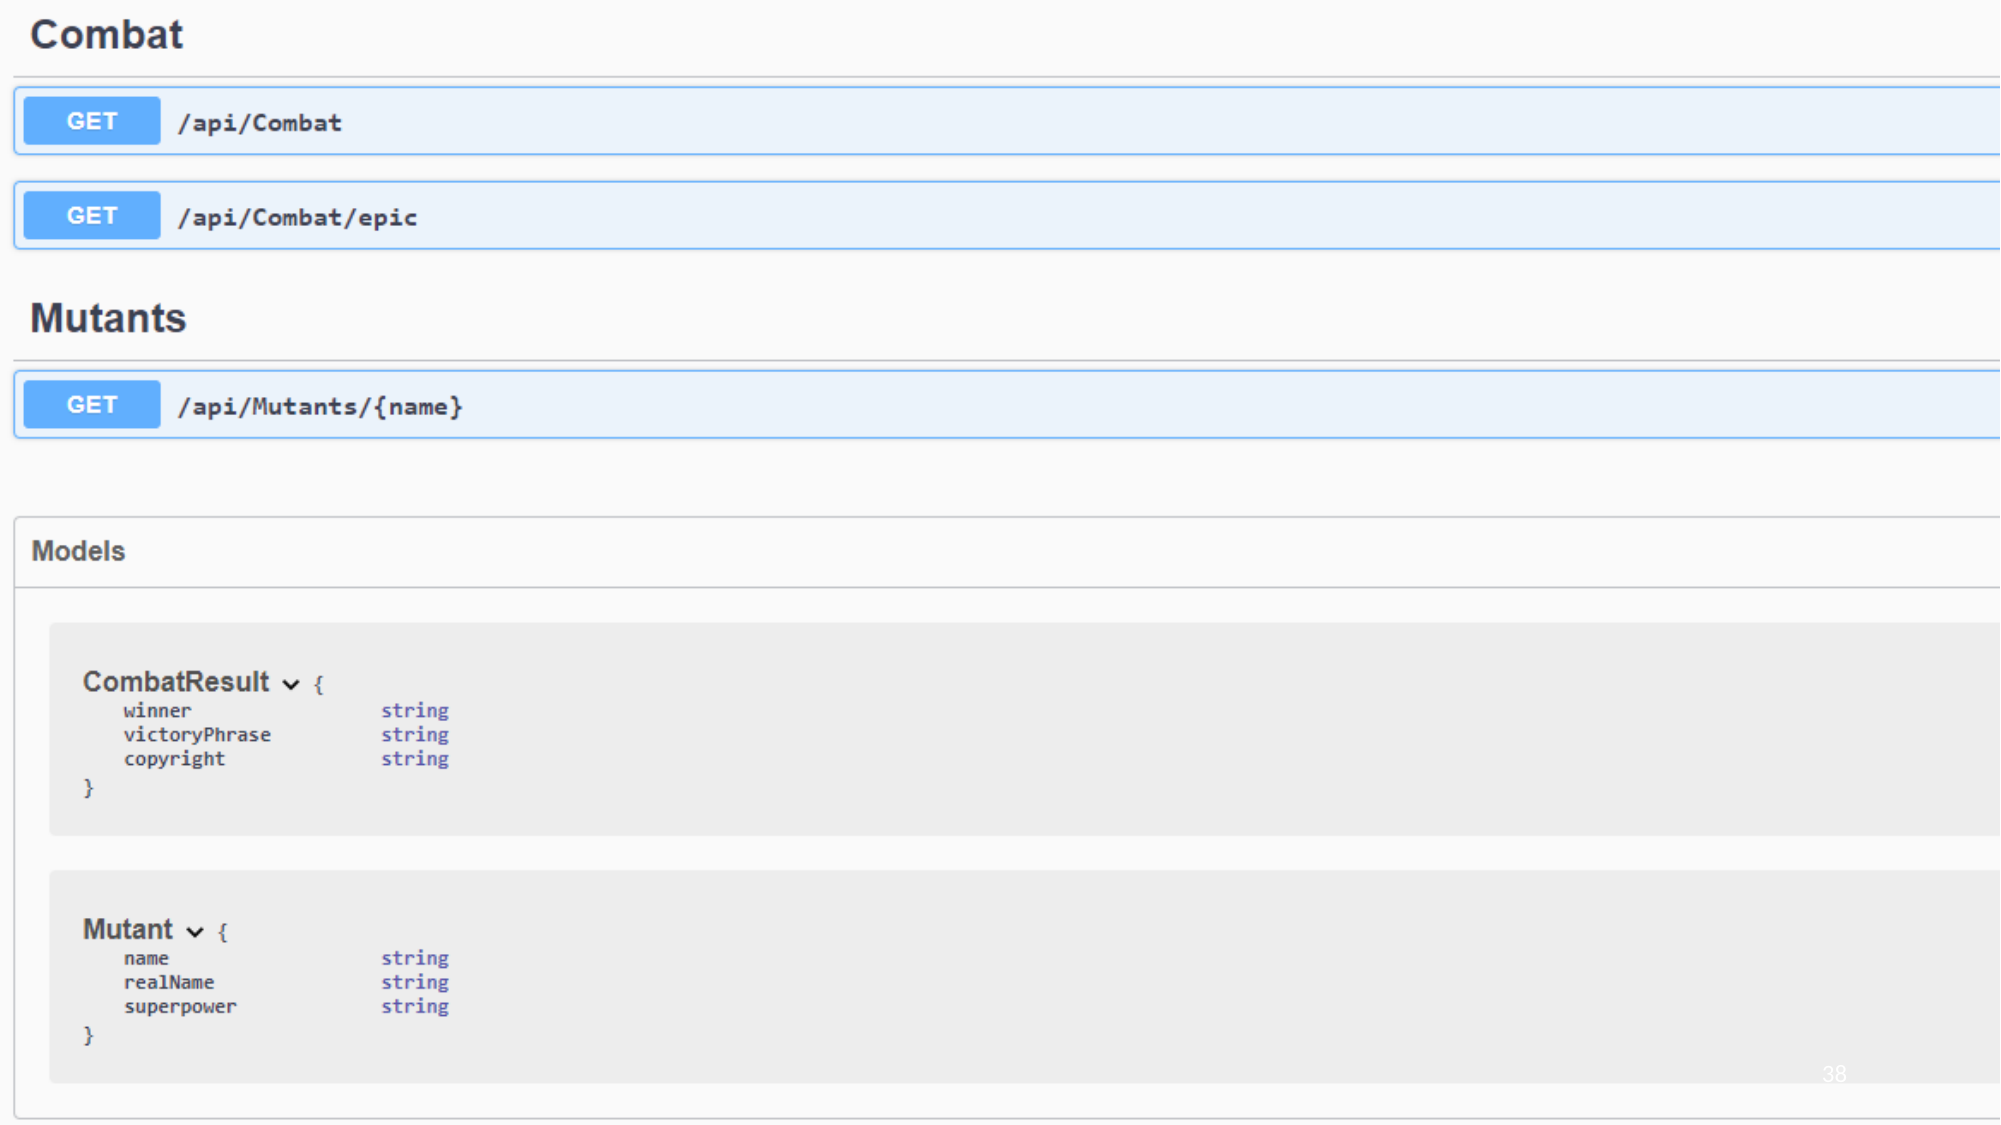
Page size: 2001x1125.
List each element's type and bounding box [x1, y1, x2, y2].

list [0, 0, 2000, 1125]
